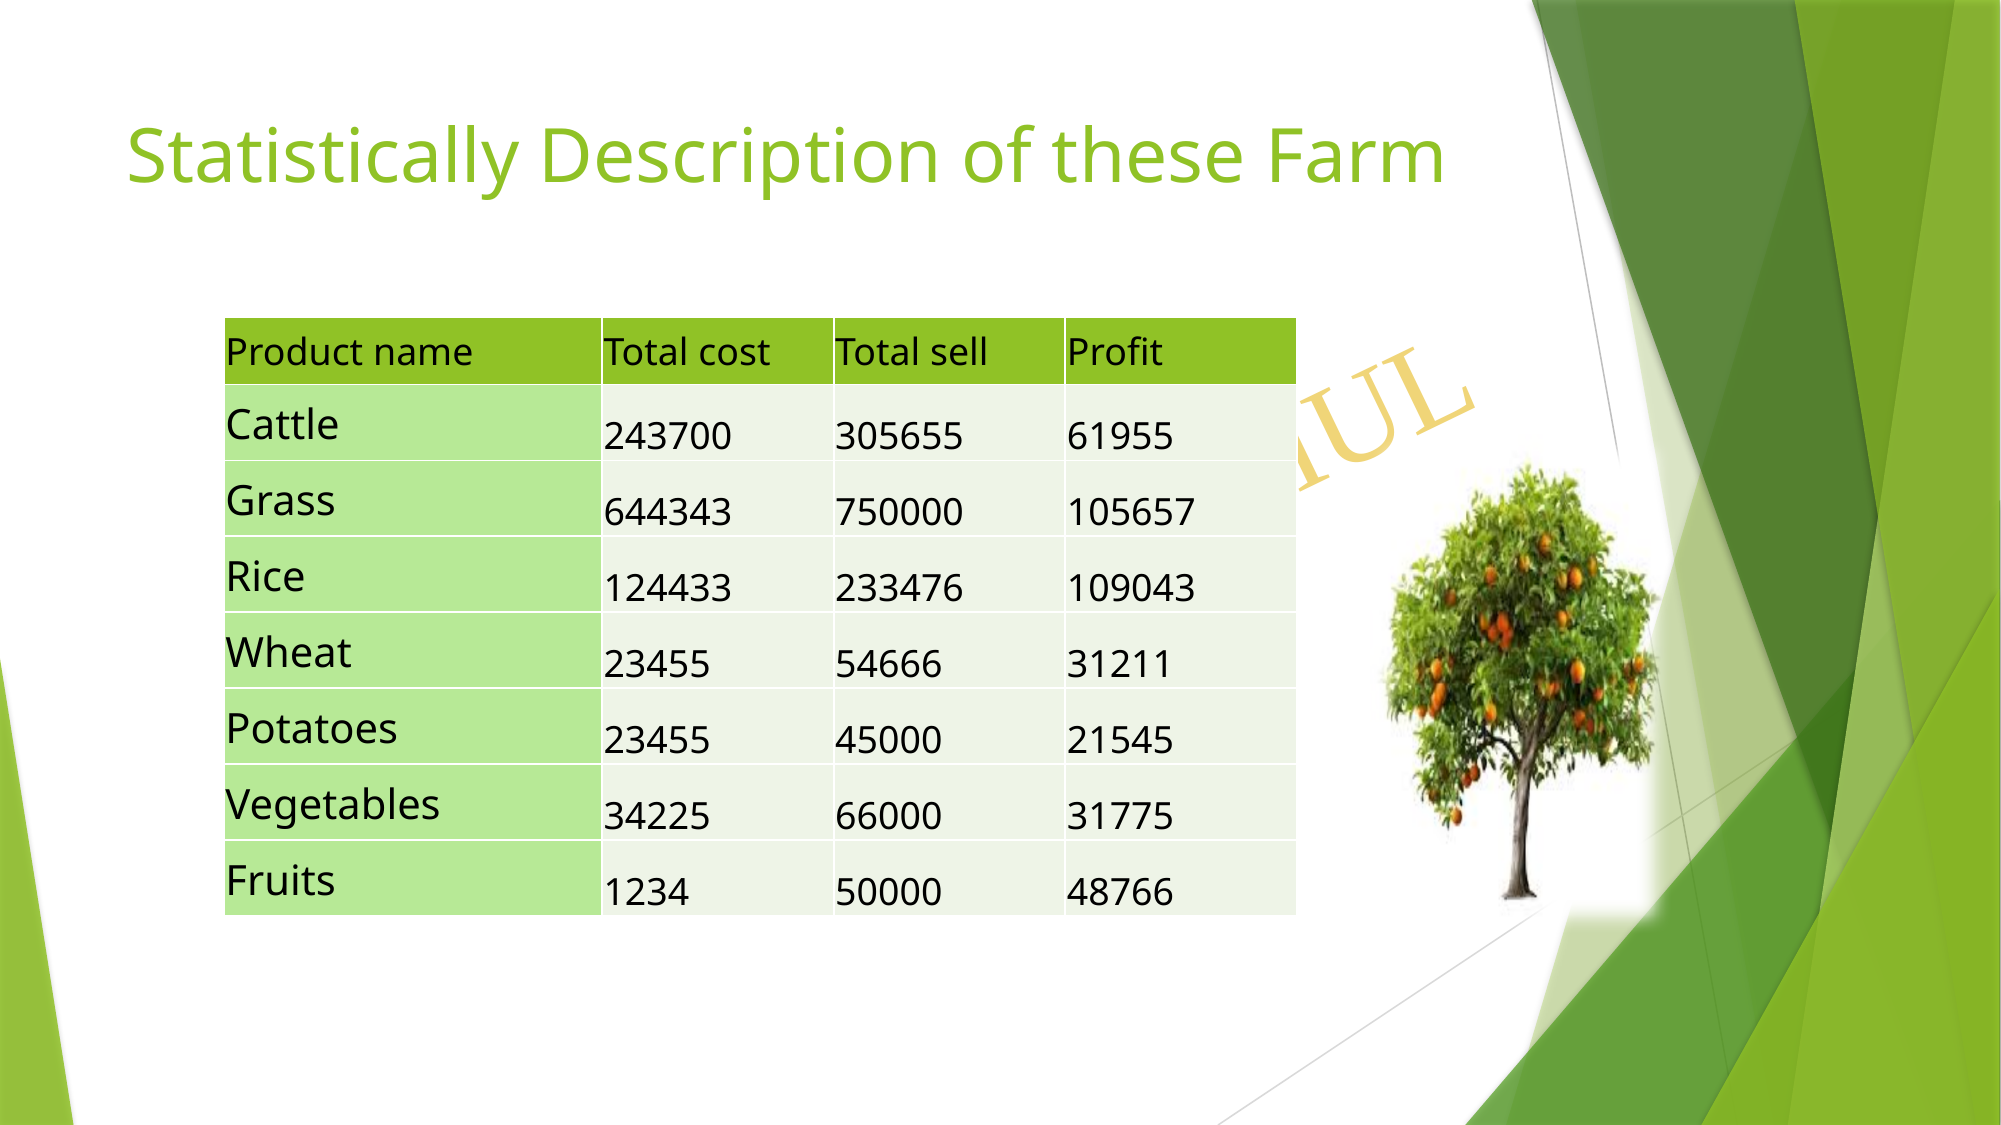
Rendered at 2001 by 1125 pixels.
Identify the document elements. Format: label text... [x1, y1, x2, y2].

table_cell Rice [225, 537, 601, 611]
table_cell 124433 [603, 537, 833, 611]
table_cell 750000 [835, 461, 1064, 535]
table_cell 23455 [603, 689, 833, 763]
table_cell 644343 [603, 461, 833, 535]
table_cell 243700 [603, 385, 833, 460]
table_cell 1234 [603, 841, 833, 915]
table_cell 45000 [835, 689, 1064, 763]
table_cell 31211 [1066, 613, 1296, 687]
picture [1369, 433, 1674, 936]
table_cell 109043 [1066, 537, 1296, 611]
table_cell Grass [225, 461, 601, 535]
table_cell 23455 [603, 613, 833, 687]
table_cell 21545 [1066, 689, 1296, 763]
table_cell Potatoes [225, 689, 601, 763]
table_header Product name [225, 318, 601, 384]
table_header Profit [1066, 318, 1296, 384]
title Statistically Description of these Farm [111, 99, 1522, 317]
table_cell 105657 [1066, 461, 1296, 535]
table_cell Wheat [225, 613, 601, 687]
table_cell 233476 [835, 537, 1064, 611]
table_cell Vegetables [225, 765, 601, 839]
table_cell 34225 [603, 765, 833, 839]
table_cell 66000 [835, 765, 1064, 839]
table_cell 54666 [835, 613, 1064, 687]
table_cell 50000 [835, 841, 1064, 915]
table_cell 61955 [1066, 385, 1296, 460]
table_cell 48766 [1066, 841, 1296, 915]
table_cell 31775 [1066, 765, 1296, 839]
table_header Total cost [603, 318, 833, 384]
table_cell Cattle [225, 385, 601, 460]
table_cell 305655 [835, 385, 1064, 460]
table_cell Fruits [225, 841, 601, 915]
table_header Total sell [835, 318, 1064, 384]
